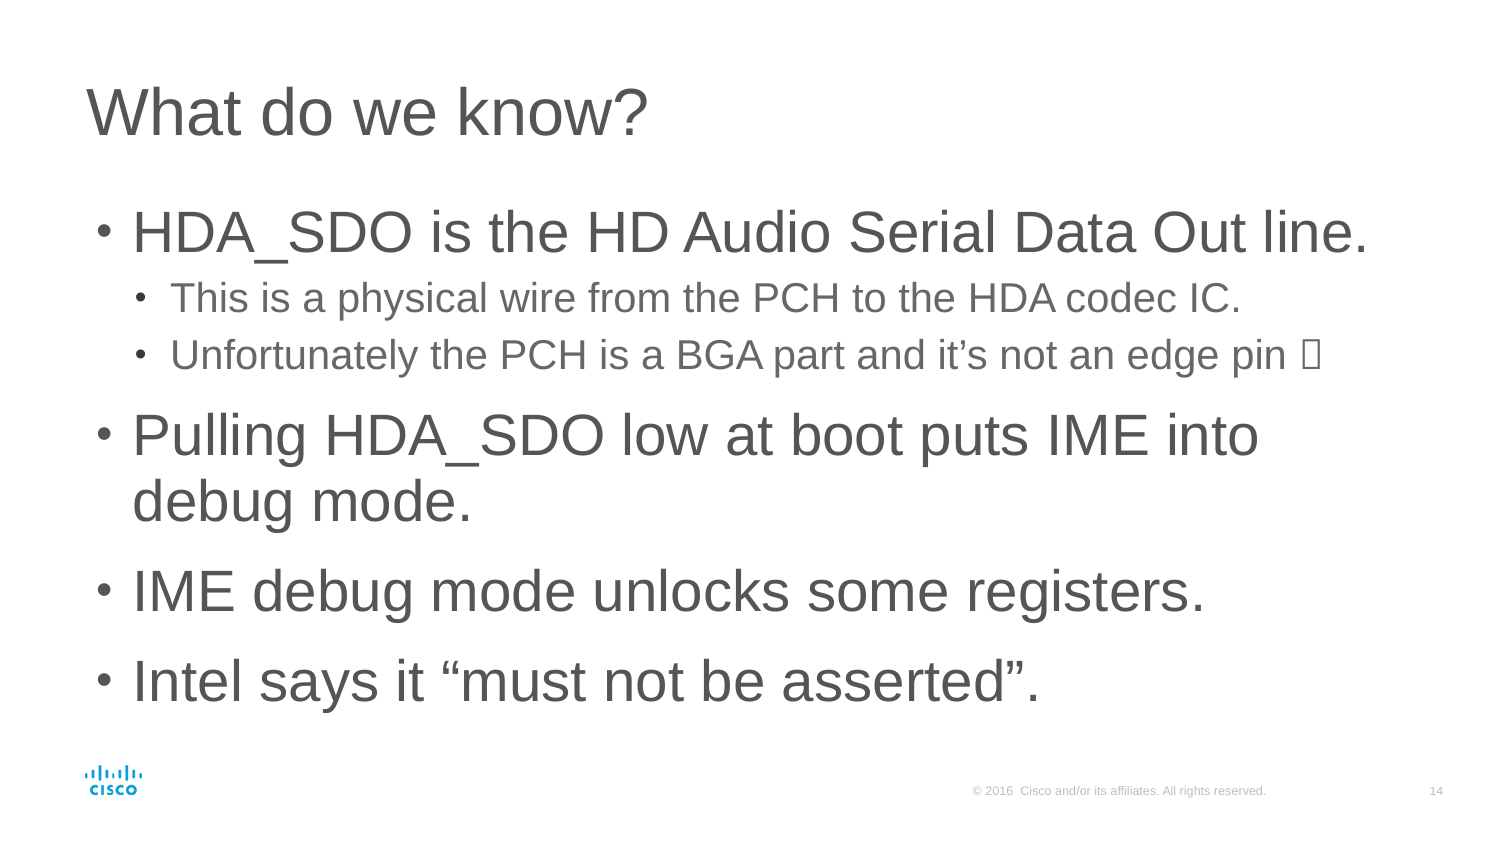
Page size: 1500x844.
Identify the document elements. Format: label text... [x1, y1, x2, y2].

picture [78, 758, 148, 803]
title What do we know? [71, 55, 1441, 176]
list HDA_SDO is the HD Audio Serial Data Out line. This is a physical wire from the PCH to the HDA codec IC. Unfortunately the PCH is a BGA part and it’s not an edge pin  Pulling HDA_SDO low at boot puts IME into debug mode. IME debug mode unlocks some registers. Intel says it “must not be asserted”. [71, 191, 1441, 741]
